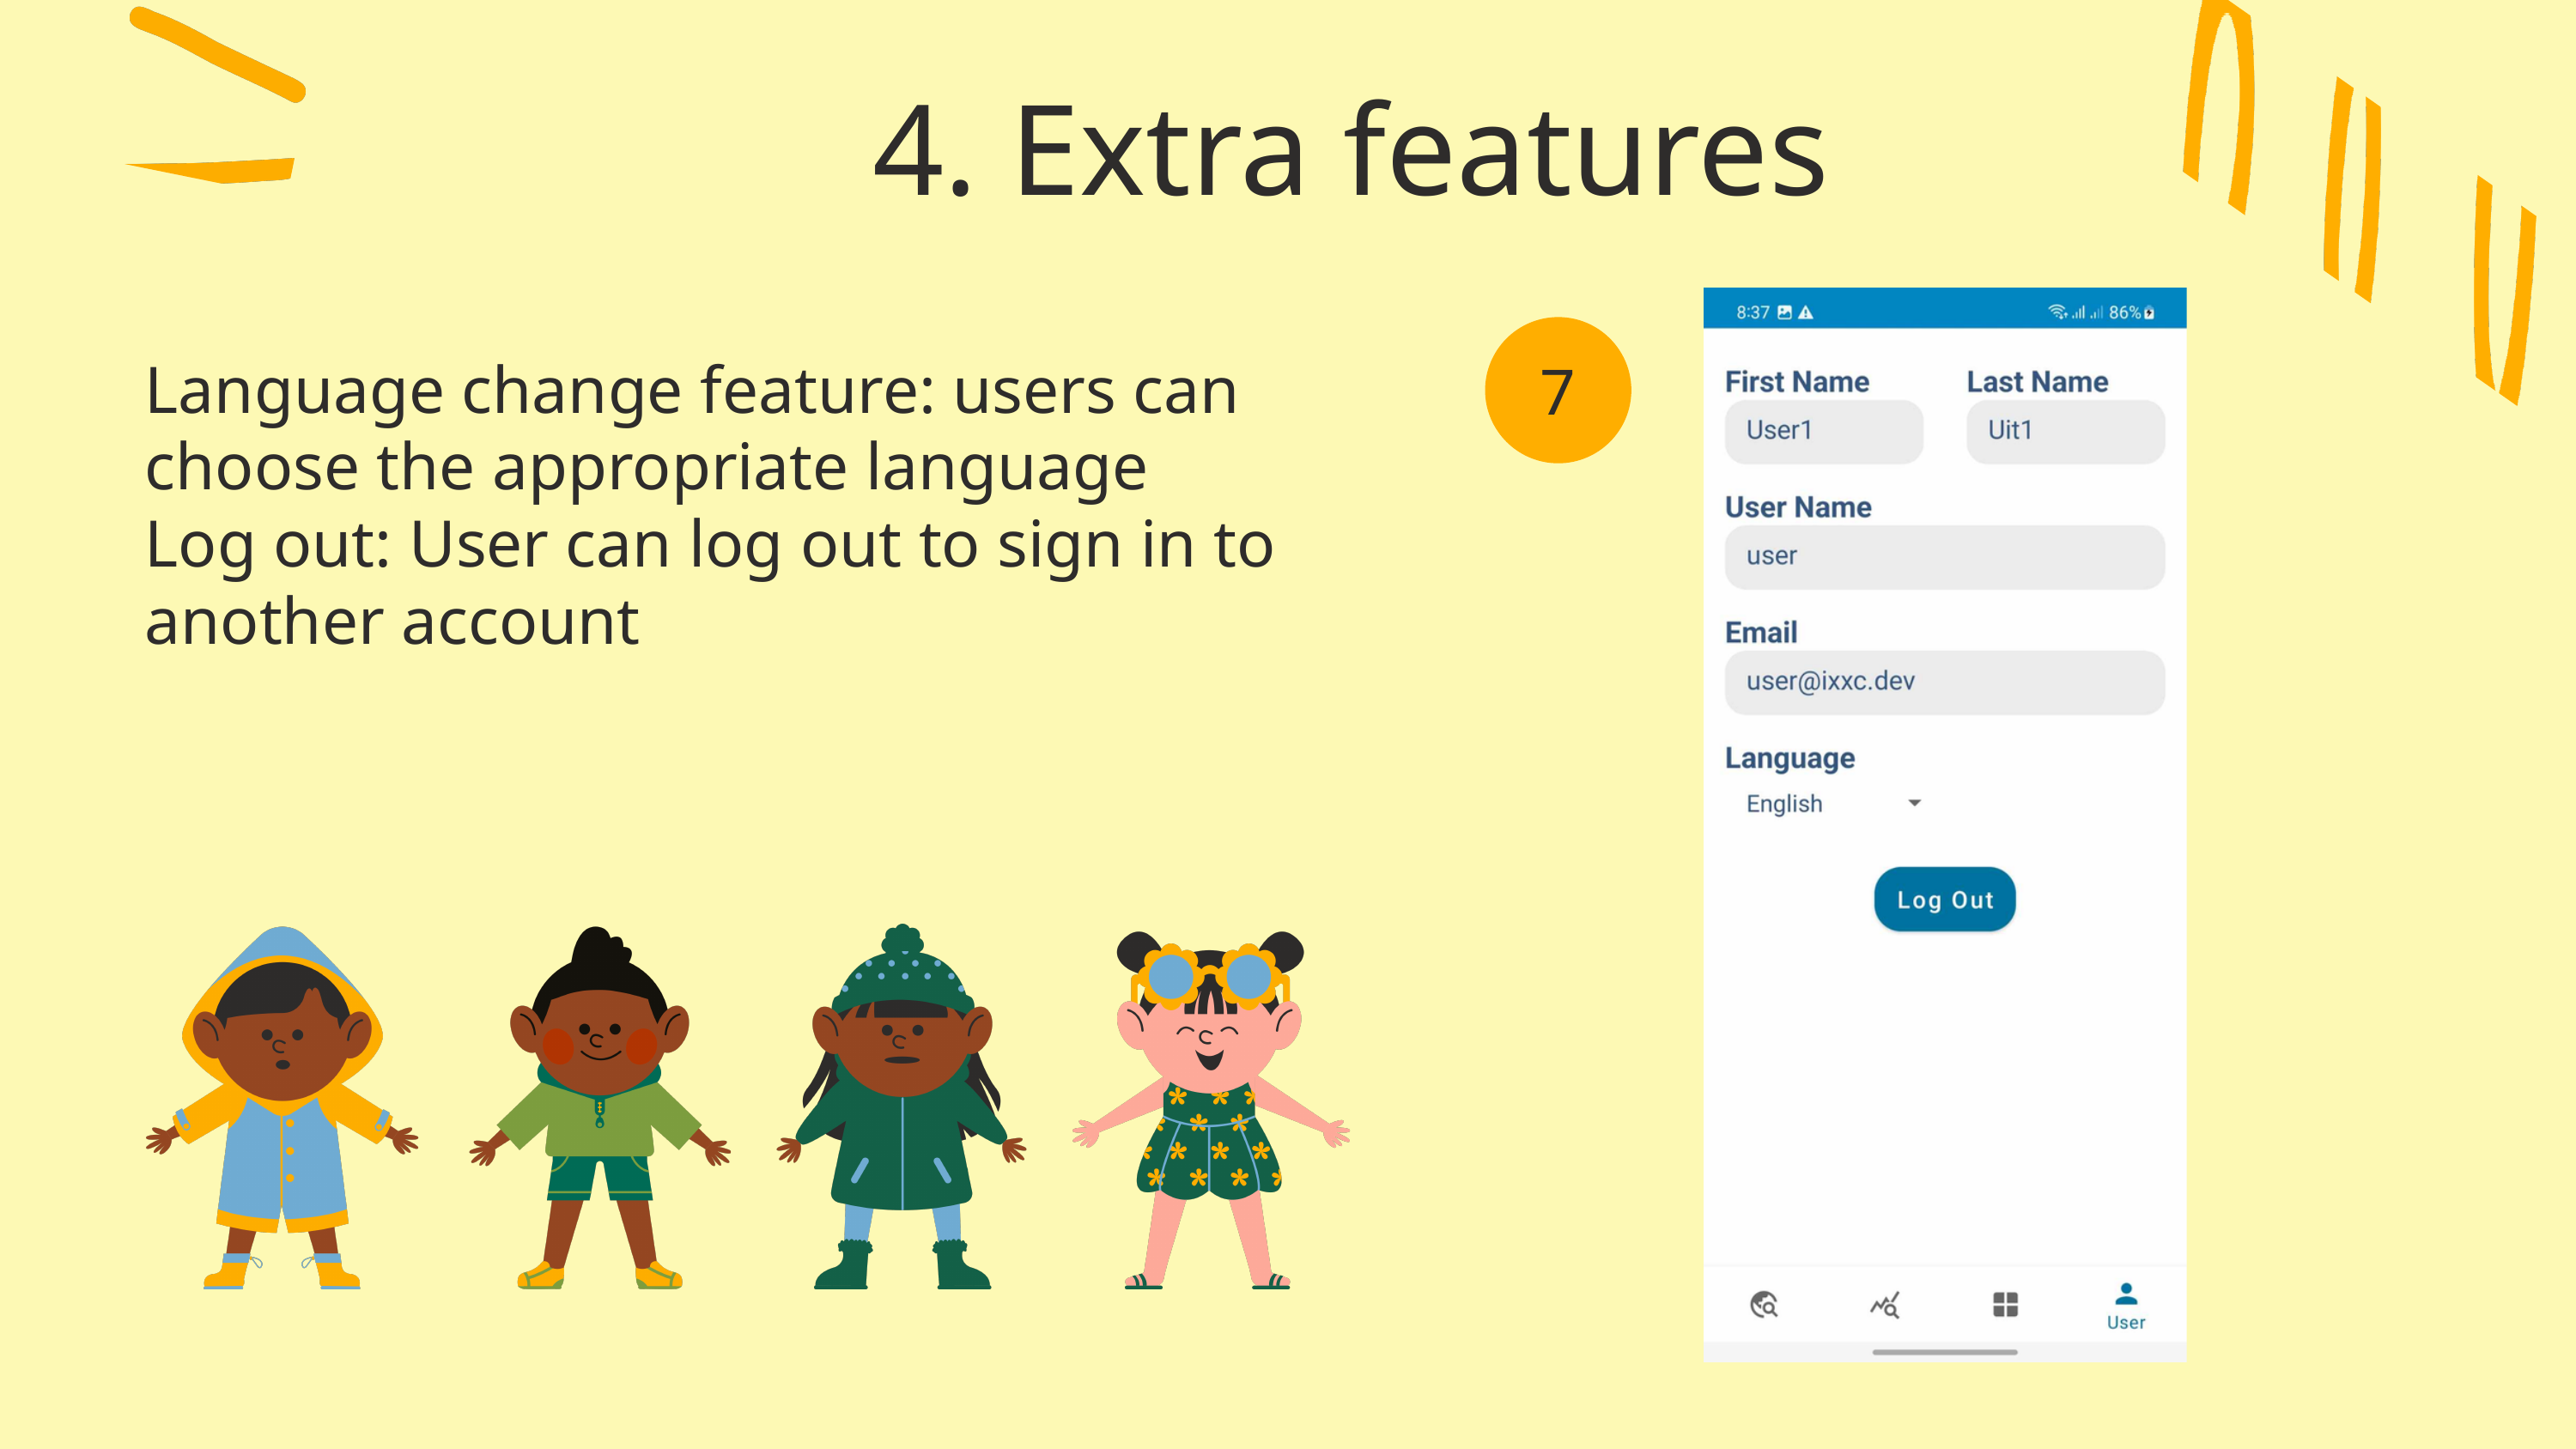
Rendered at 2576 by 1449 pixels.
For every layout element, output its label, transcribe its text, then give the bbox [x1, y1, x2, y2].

text_box [1071, 918, 1352, 1289]
text_box [469, 924, 732, 1289]
text_box 4. Extra features [550, 70, 2151, 221]
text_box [1485, 317, 1632, 464]
text_box [2038, 0, 2576, 447]
text_box [99, 1, 319, 197]
text_box [1704, 288, 2187, 1362]
text_box [144, 924, 420, 1289]
text_box Language change feature: users can choose the appropriate language Log out: User can log out to sign in to another account [144, 349, 1352, 657]
text_box [776, 924, 1027, 1289]
